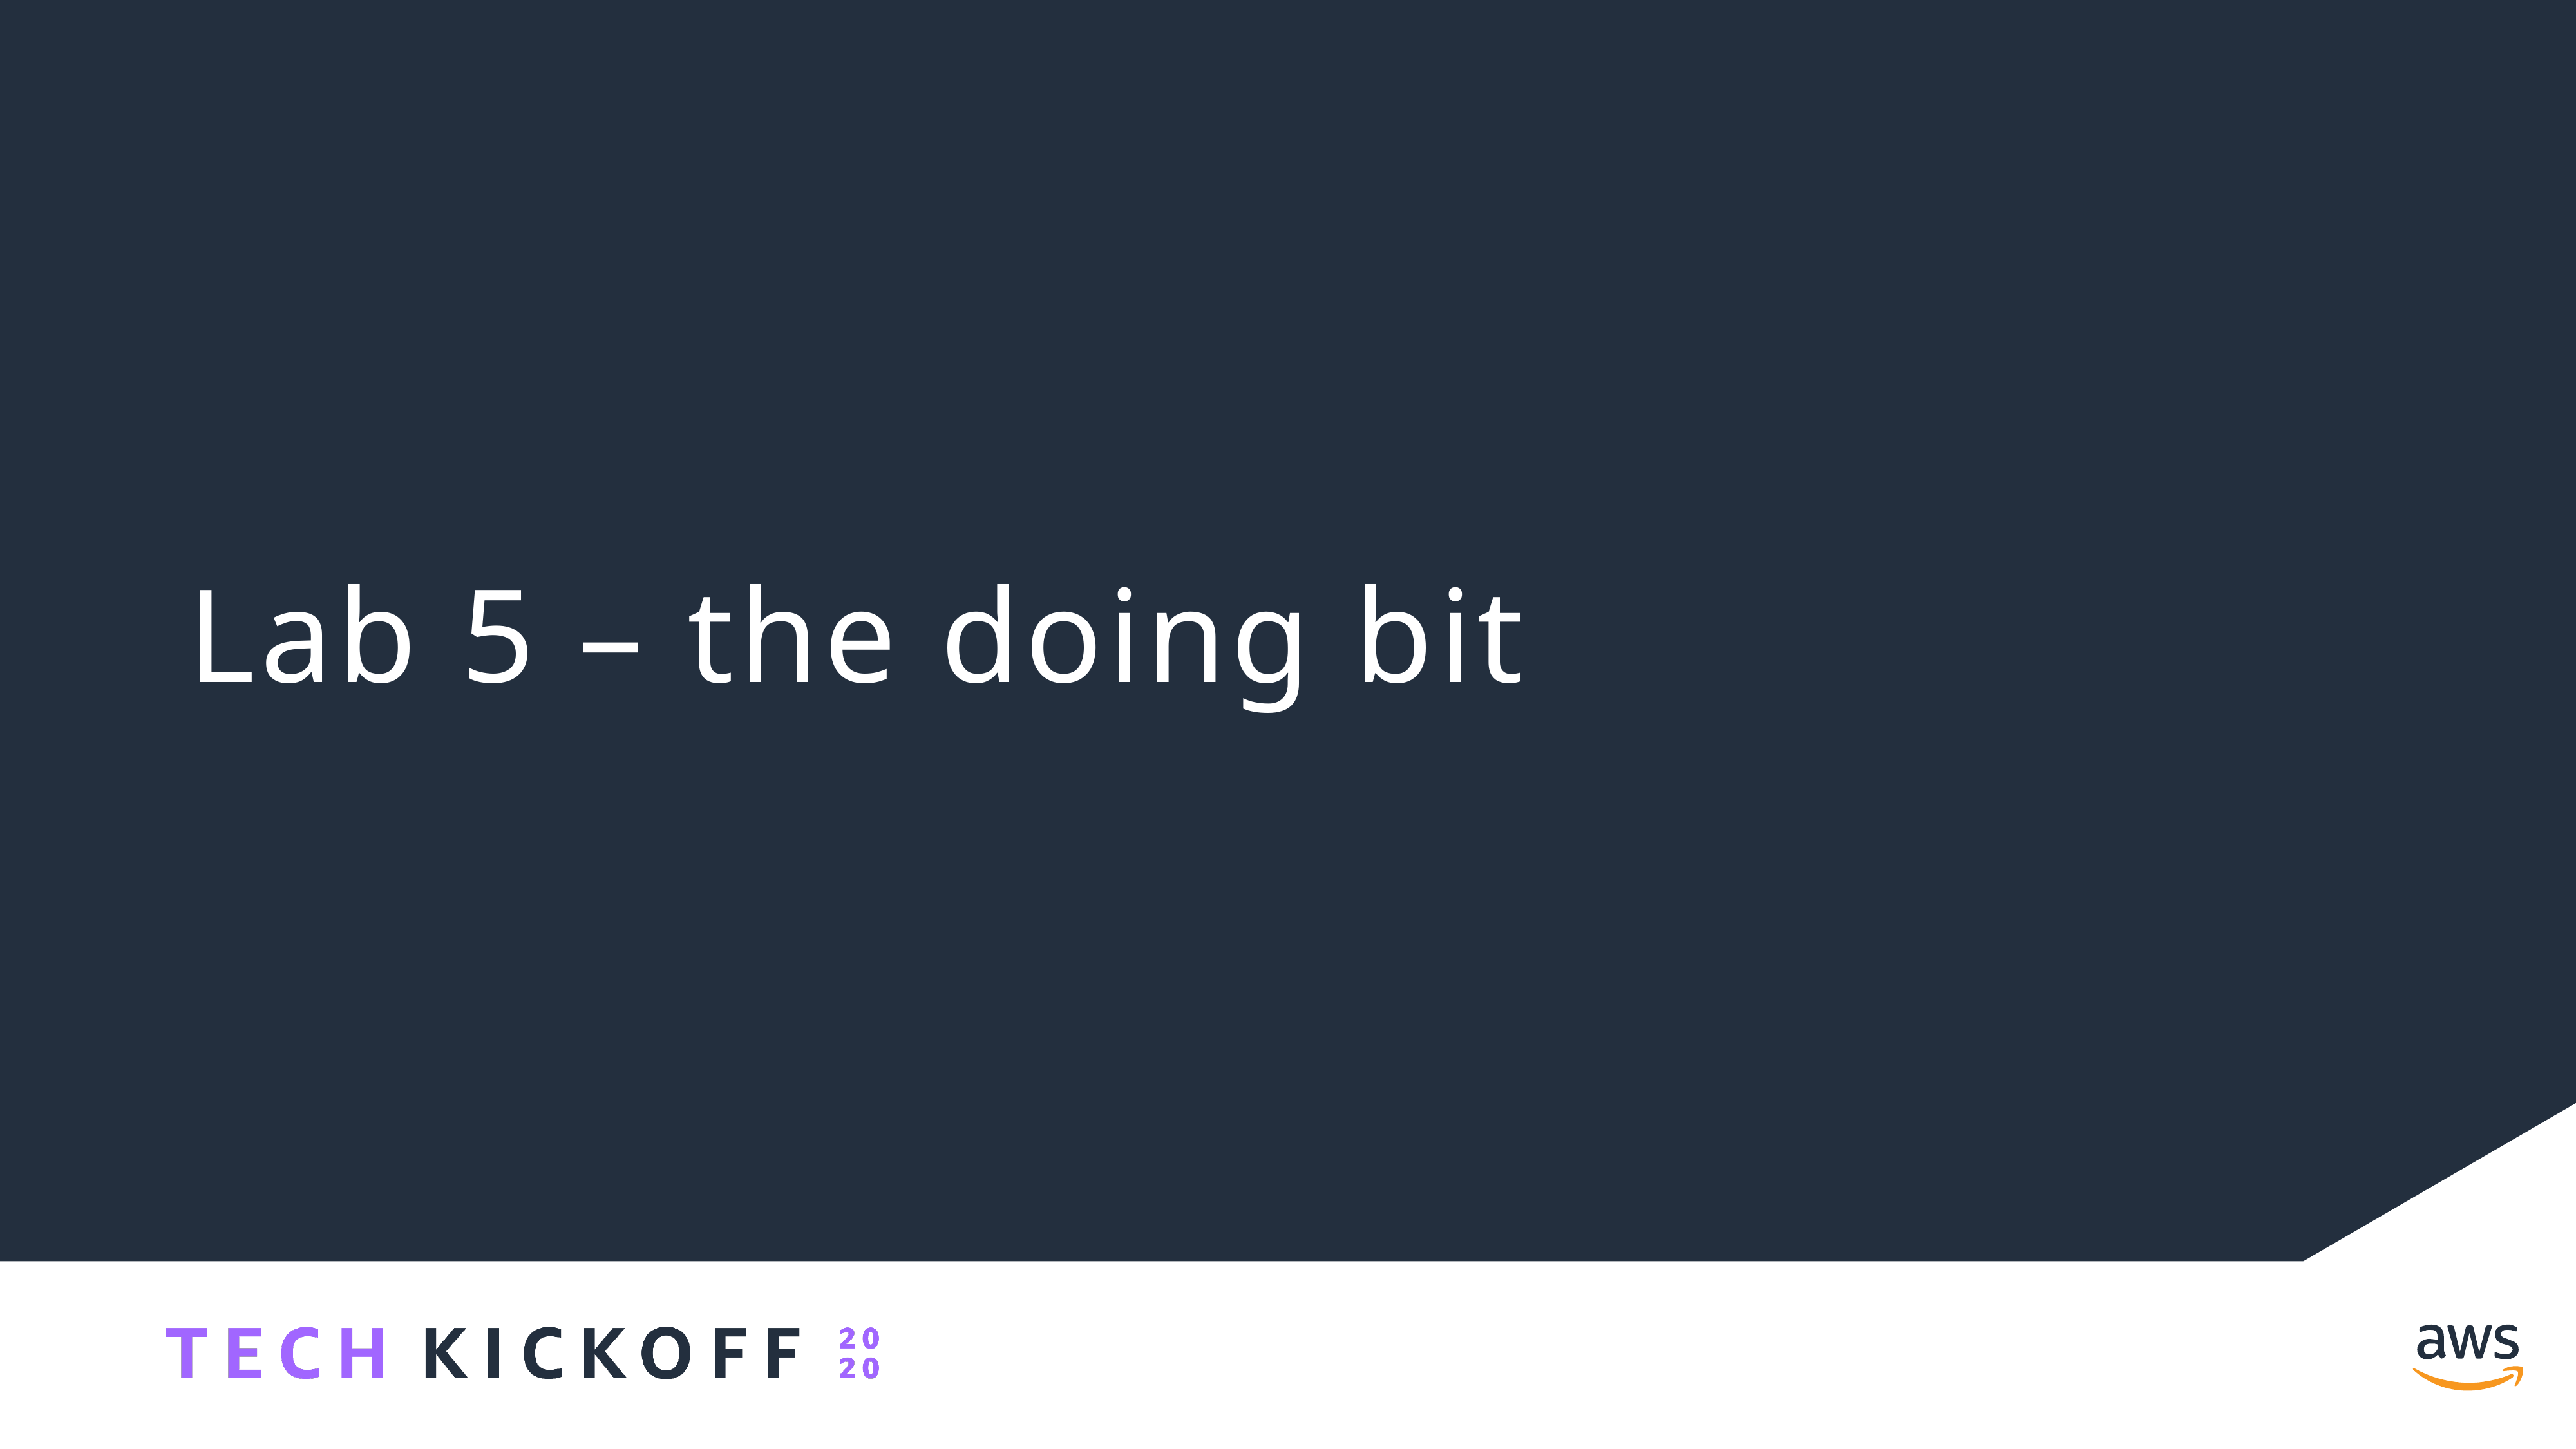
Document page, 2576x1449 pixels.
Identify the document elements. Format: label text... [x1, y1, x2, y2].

title Lab 5 – the doing bit [187, 451, 2389, 810]
picture [0, 1148, 1049, 1449]
